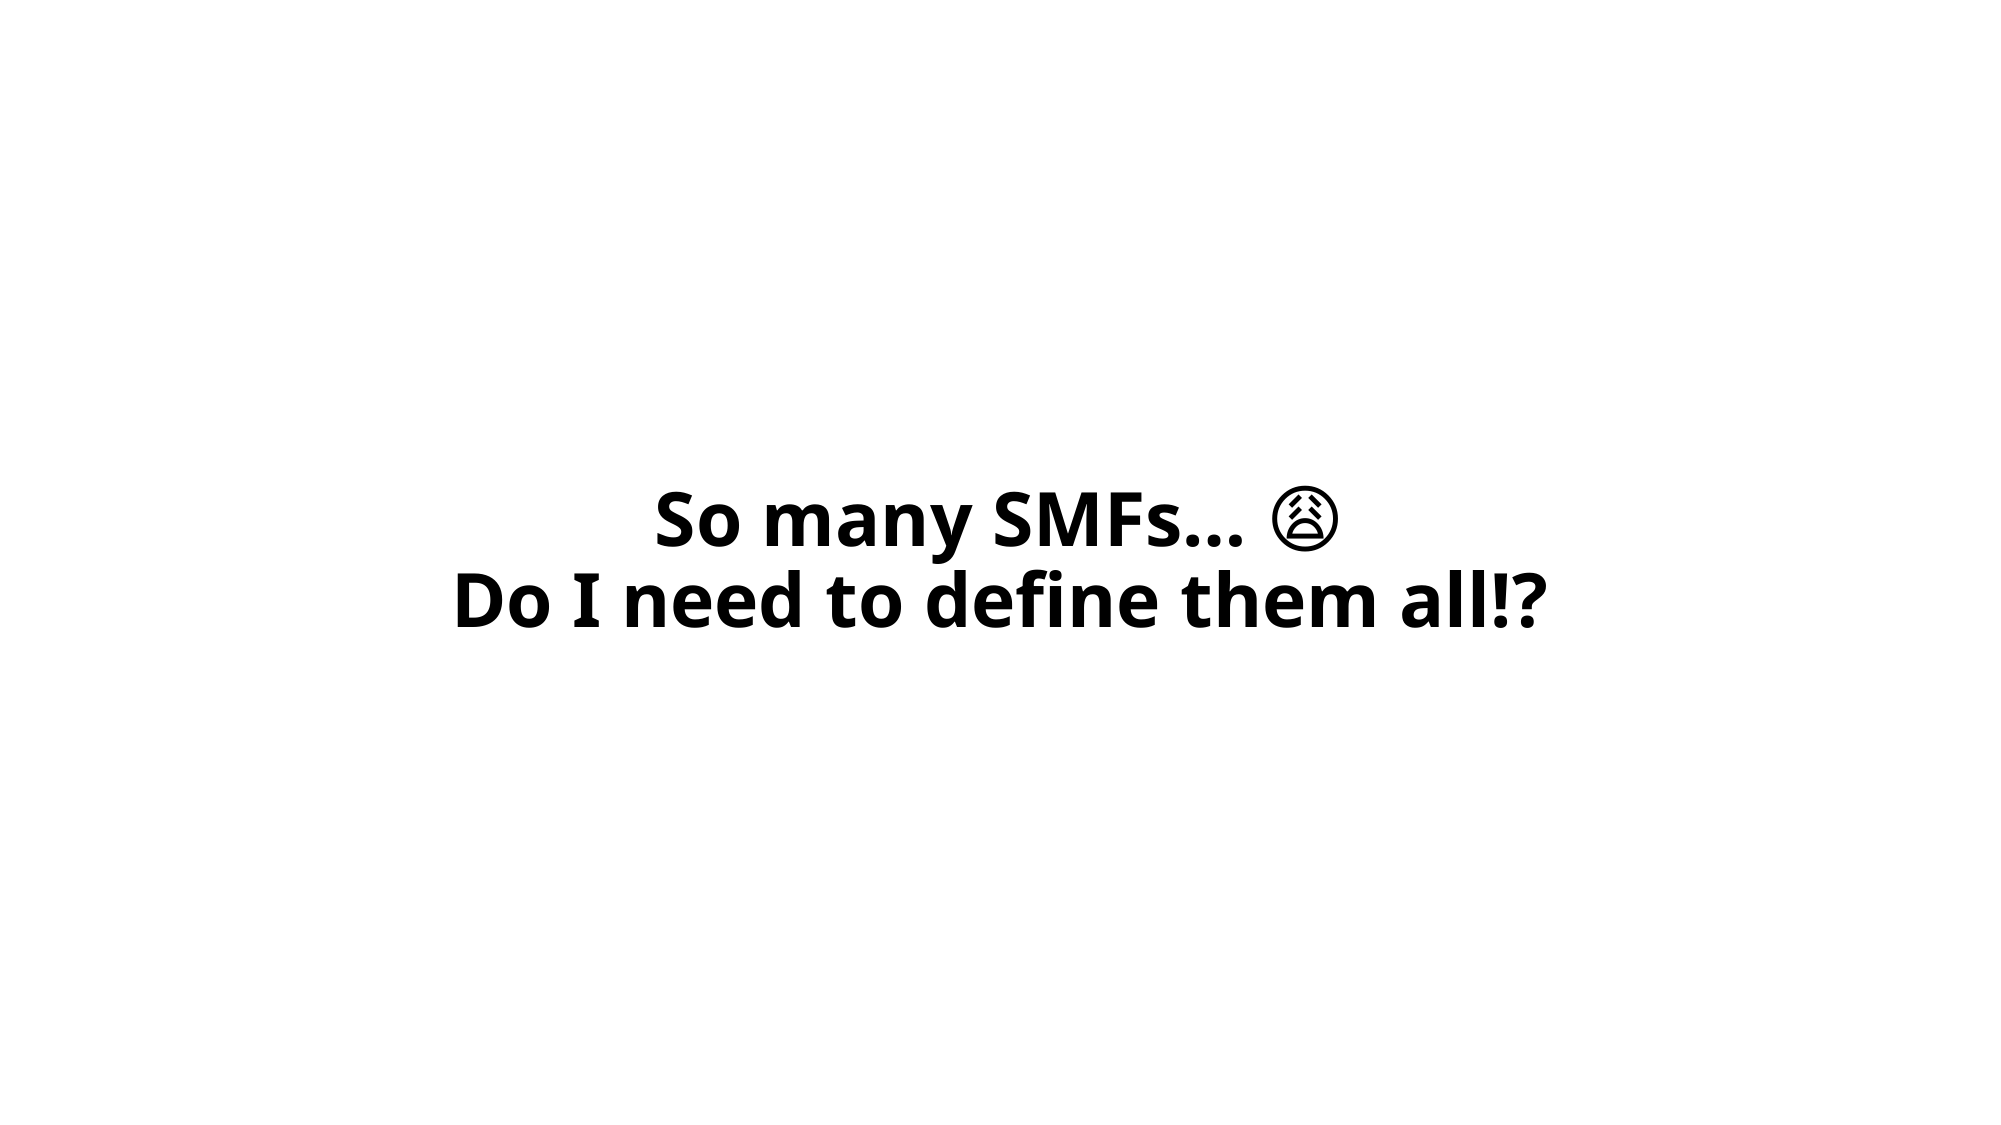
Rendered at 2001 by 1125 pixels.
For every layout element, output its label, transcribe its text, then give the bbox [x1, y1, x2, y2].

title So many SMFs… 😩 Do I need to define them all!? [64, 499, 1936, 626]
